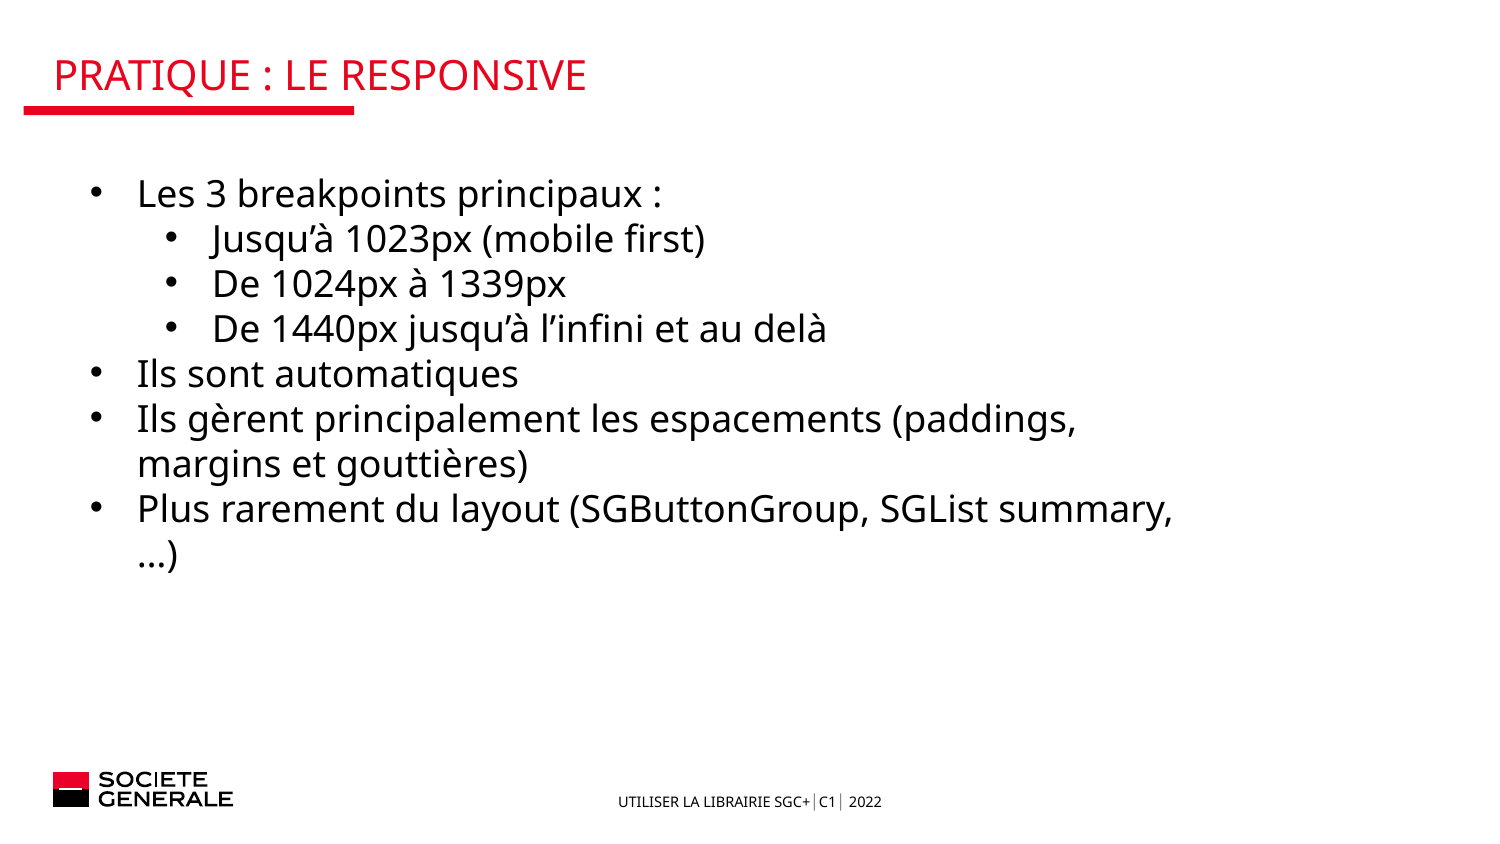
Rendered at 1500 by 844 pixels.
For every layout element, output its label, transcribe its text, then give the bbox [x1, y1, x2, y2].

title Pratique : le responsive [53, 58, 1448, 98]
text_box Les 3 breakpoints principaux : Jusqu’à 1023px (mobile first) De 1024px à 1339px De 1440px jusqu’à l’infini et au delà Ils sont automatiques Ils gèrent principalement les espacements (paddings, margins et gouttières) Plus rarement du layout (SGButtonGroup, SGList summary, …) [75, 162, 1227, 582]
